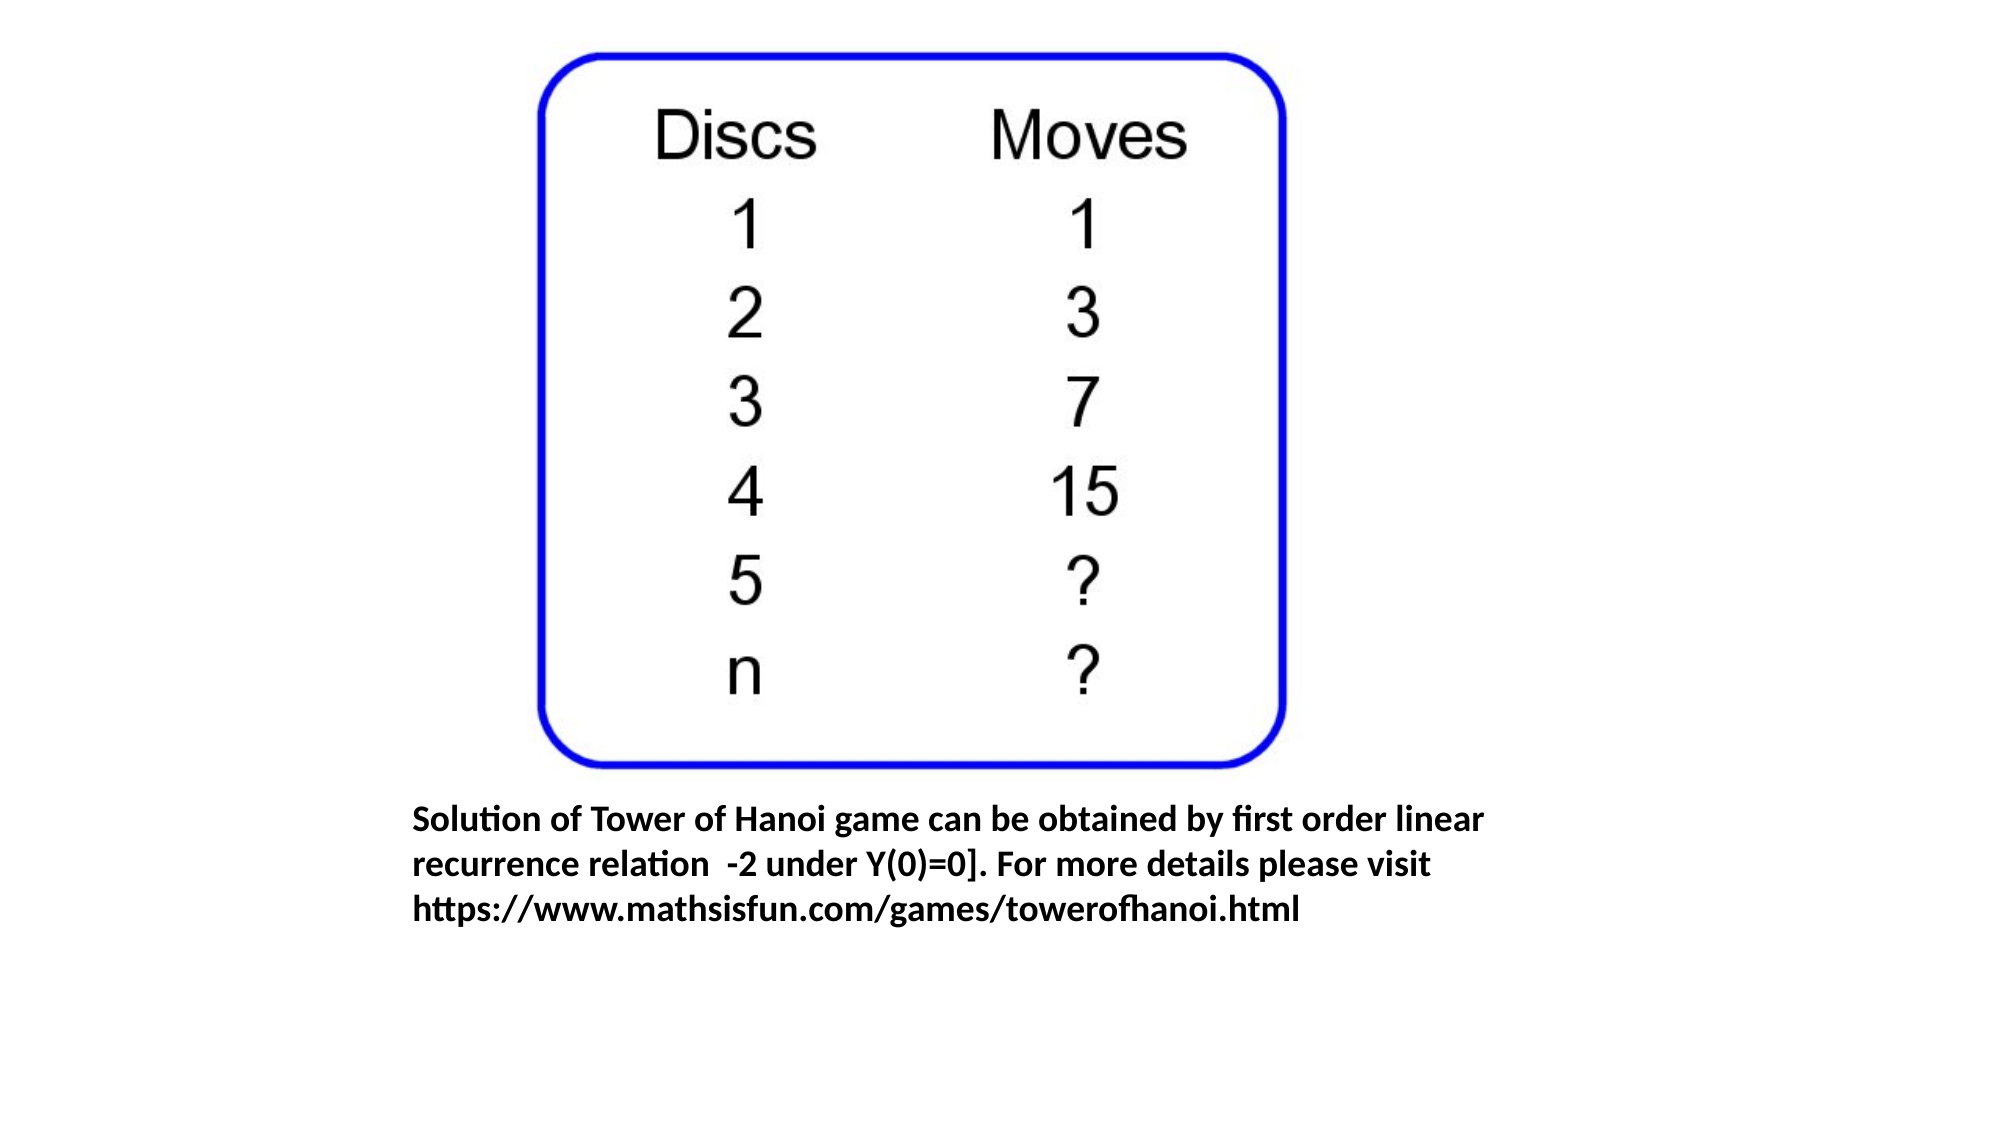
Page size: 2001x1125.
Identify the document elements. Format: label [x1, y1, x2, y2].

picture [527, 42, 1304, 782]
